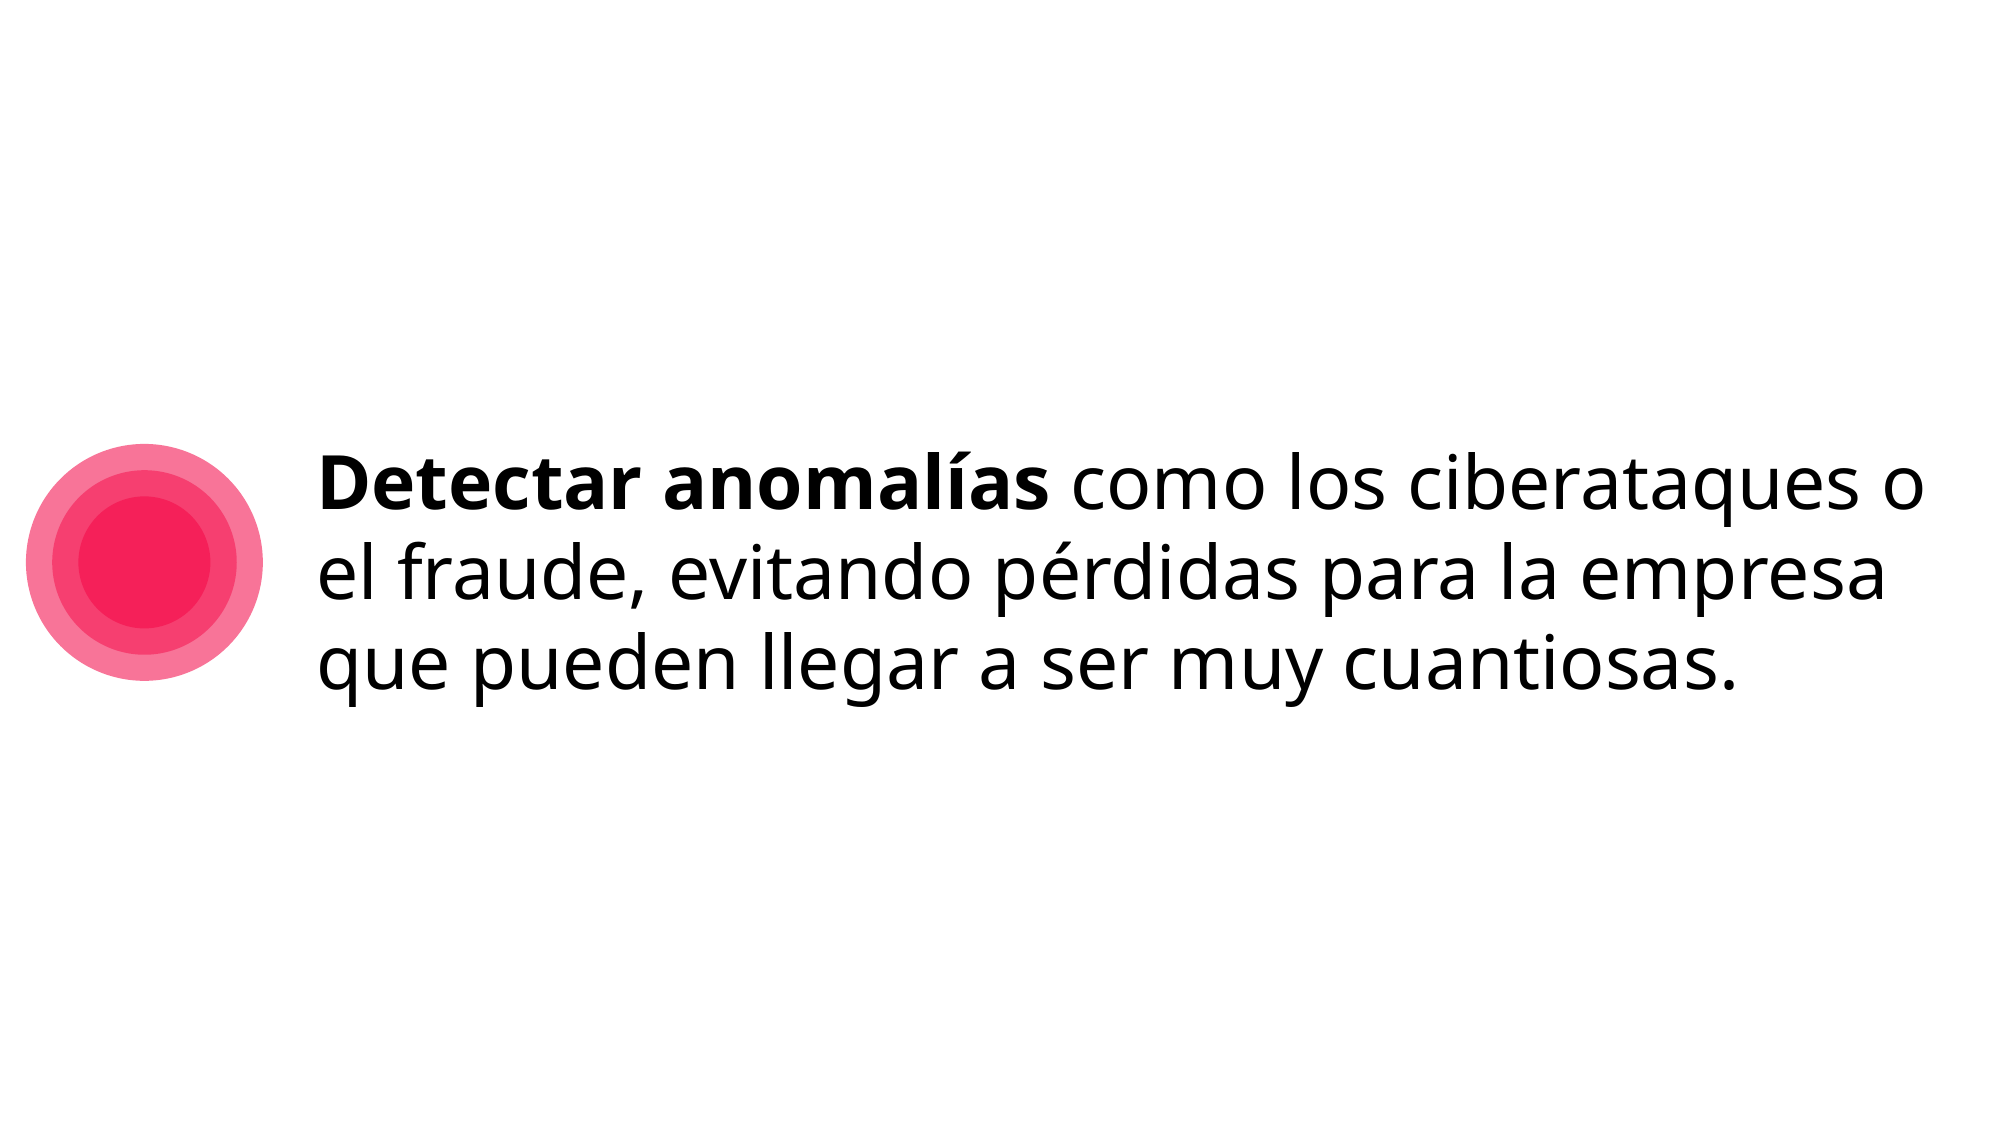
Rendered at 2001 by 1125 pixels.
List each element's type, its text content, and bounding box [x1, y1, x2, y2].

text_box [25, 443, 264, 682]
text_box Detectar anomalías como los ciberataques o el fraude, evitando pérdidas para la empresa que pueden llegar a ser muy cuantiosas. [301, 426, 1959, 927]
